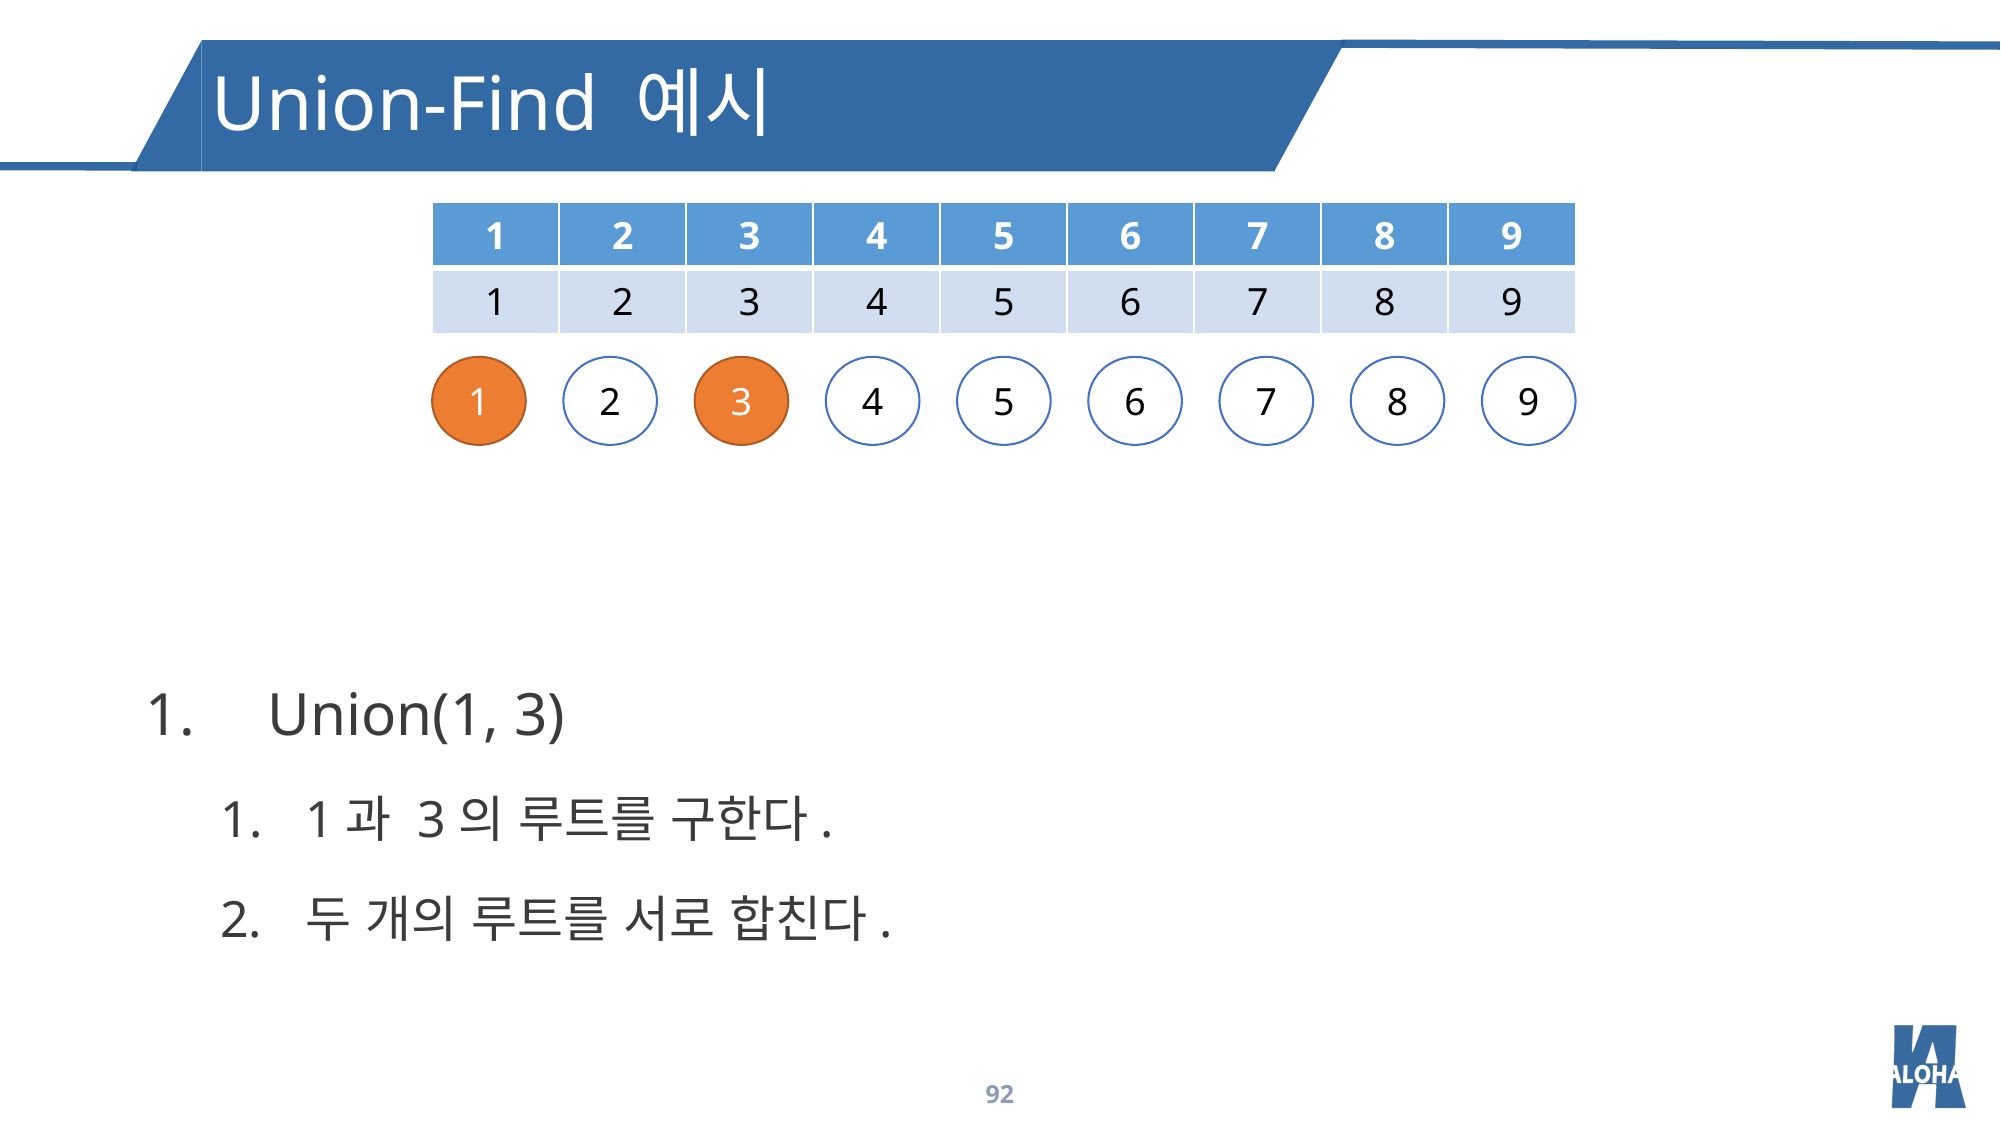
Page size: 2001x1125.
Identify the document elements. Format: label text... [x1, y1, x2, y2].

table_cell 2 [560, 271, 685, 333]
list Union-Find 예시 [196, 45, 1270, 168]
slide_number 92 [774, 1065, 1225, 1125]
table_cell 6 [1068, 271, 1193, 333]
table_header 3 [687, 203, 812, 265]
table_cell 4 [814, 271, 939, 333]
table_cell 1 [433, 271, 558, 333]
table_header 1 [433, 203, 558, 265]
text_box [432, 356, 1576, 445]
table_header 9 [1449, 203, 1575, 265]
picture [1853, 1006, 2000, 1125]
table_header 5 [941, 203, 1066, 265]
table_header 2 [560, 203, 685, 265]
table_cell 7 [1195, 271, 1320, 333]
table_cell 8 [1322, 271, 1447, 333]
table_cell 5 [941, 271, 1066, 333]
table_header 6 [1068, 203, 1193, 265]
table_cell 3 [687, 271, 812, 333]
table_header 4 [814, 203, 939, 265]
table_header 8 [1322, 203, 1447, 265]
list Union(1, 3) 1과 3의 루트를 구한다. 두 개의 루트를 서로 합친다. [130, 634, 1854, 1060]
table_cell 9 [1449, 271, 1575, 333]
table_header 7 [1195, 203, 1320, 265]
